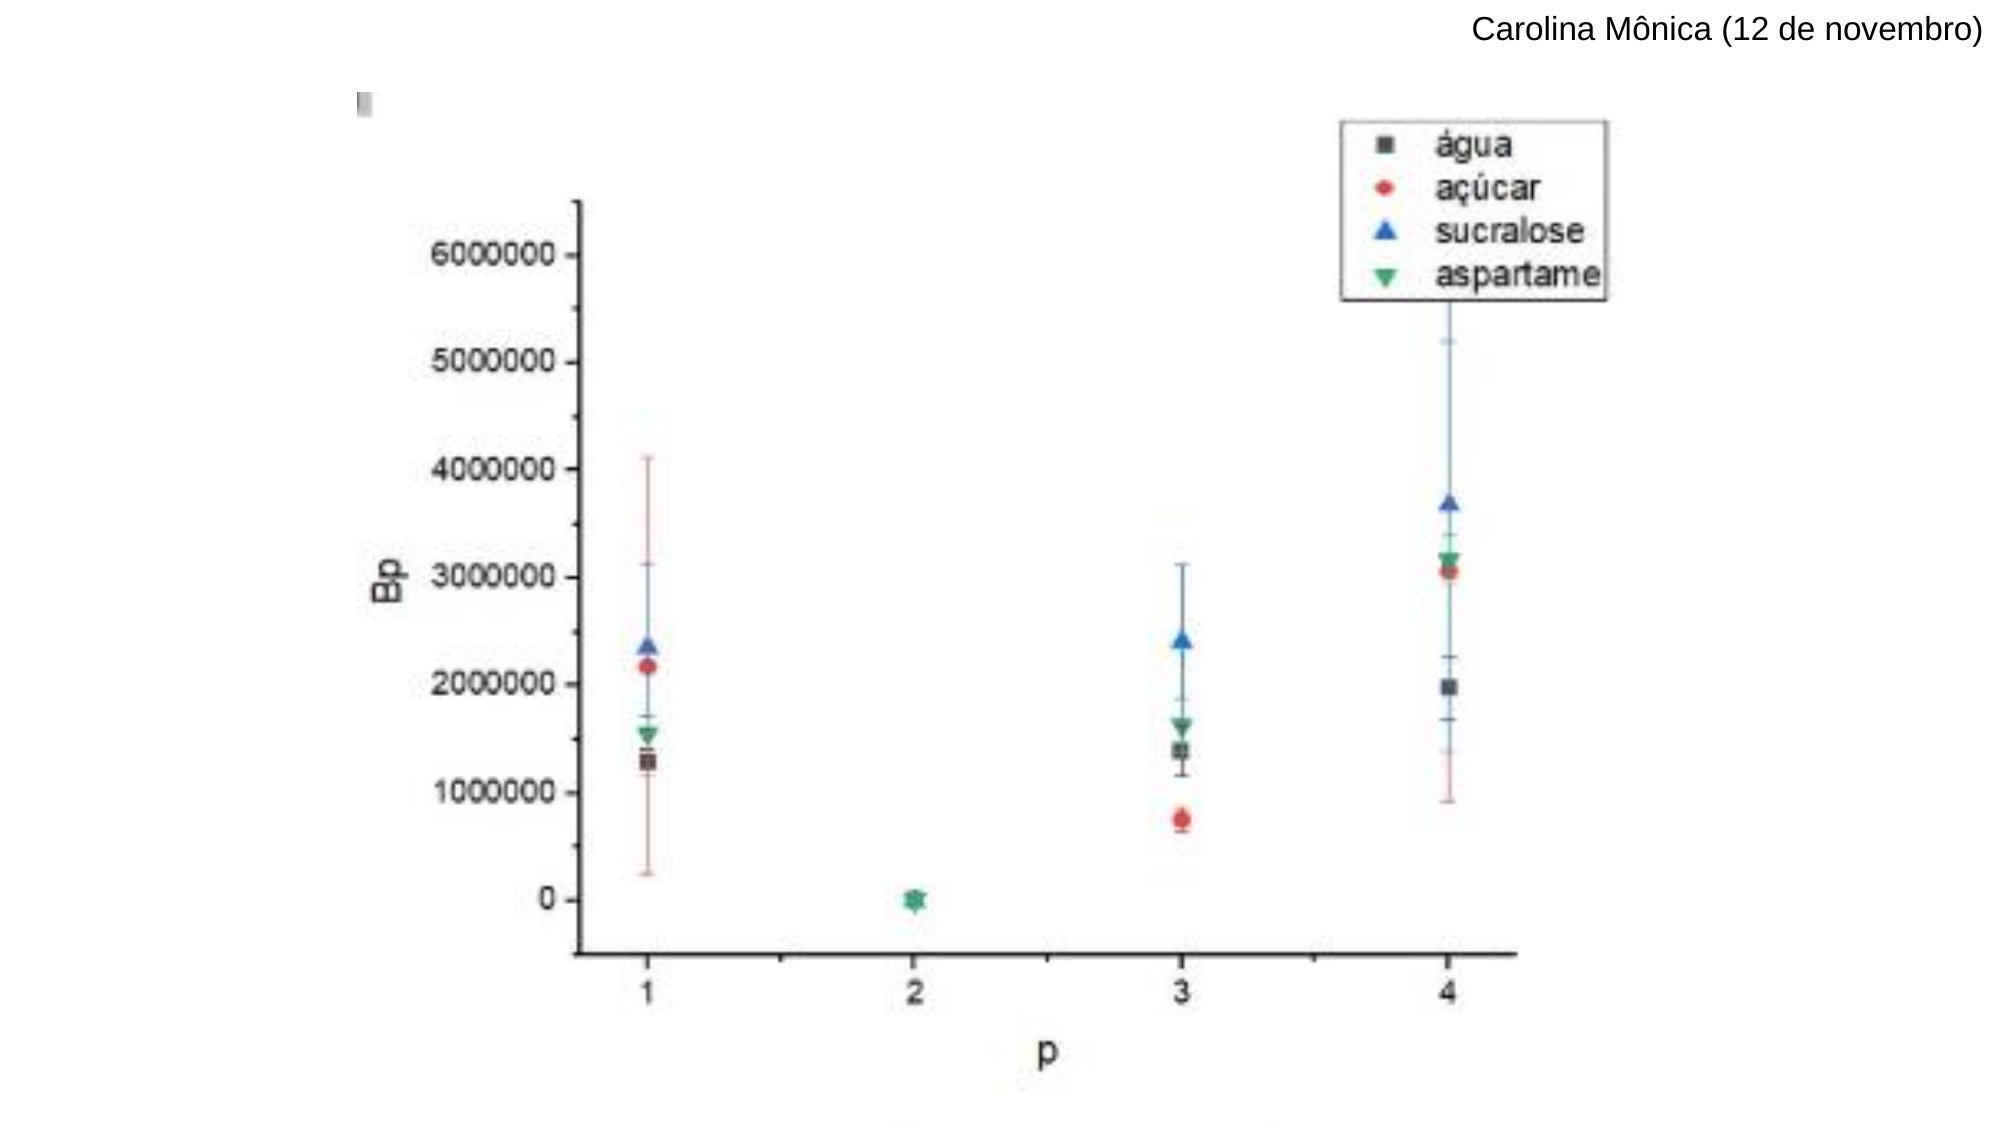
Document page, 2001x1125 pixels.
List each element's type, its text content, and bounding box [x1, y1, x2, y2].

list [357, 92, 1698, 1125]
text_box Carolina Mônica (12 de novembro) [1456, 0, 2000, 55]
